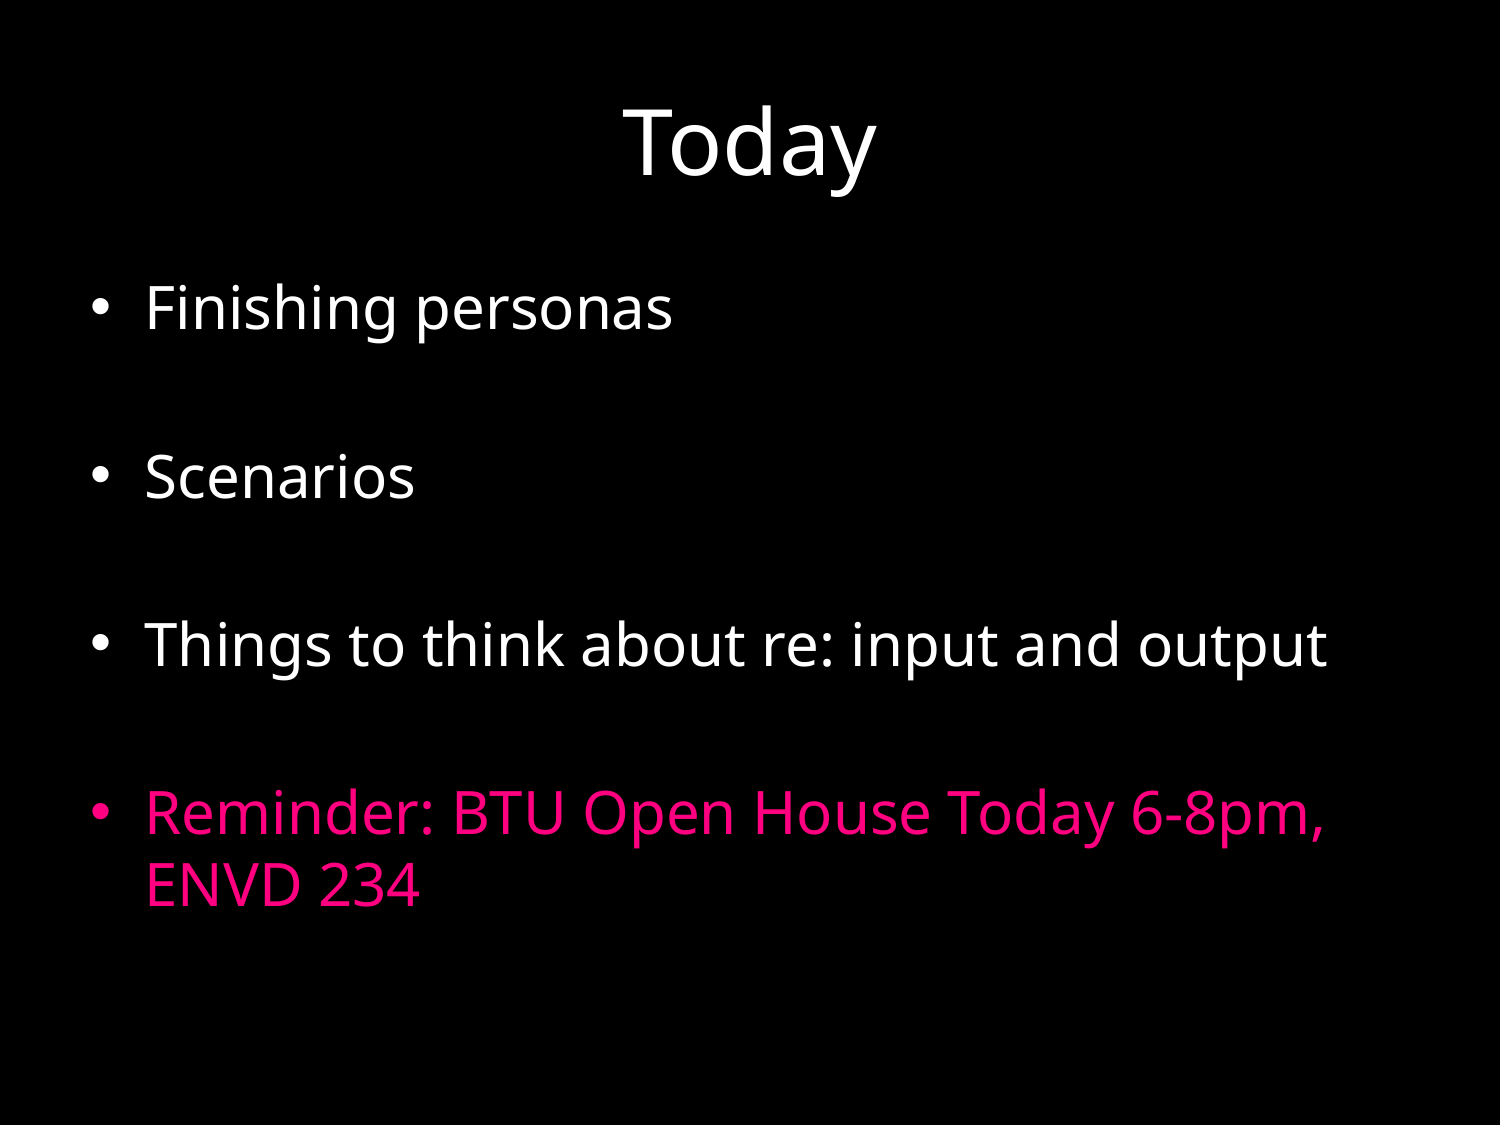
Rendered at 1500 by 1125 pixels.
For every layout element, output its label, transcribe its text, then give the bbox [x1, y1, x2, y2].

list Finishing personas Scenarios Things to think about re: input and output Reminder: BTU Open House Today 6-8pm, ENVD 234 [75, 262, 1356, 1005]
title Today [75, 45, 1425, 233]
